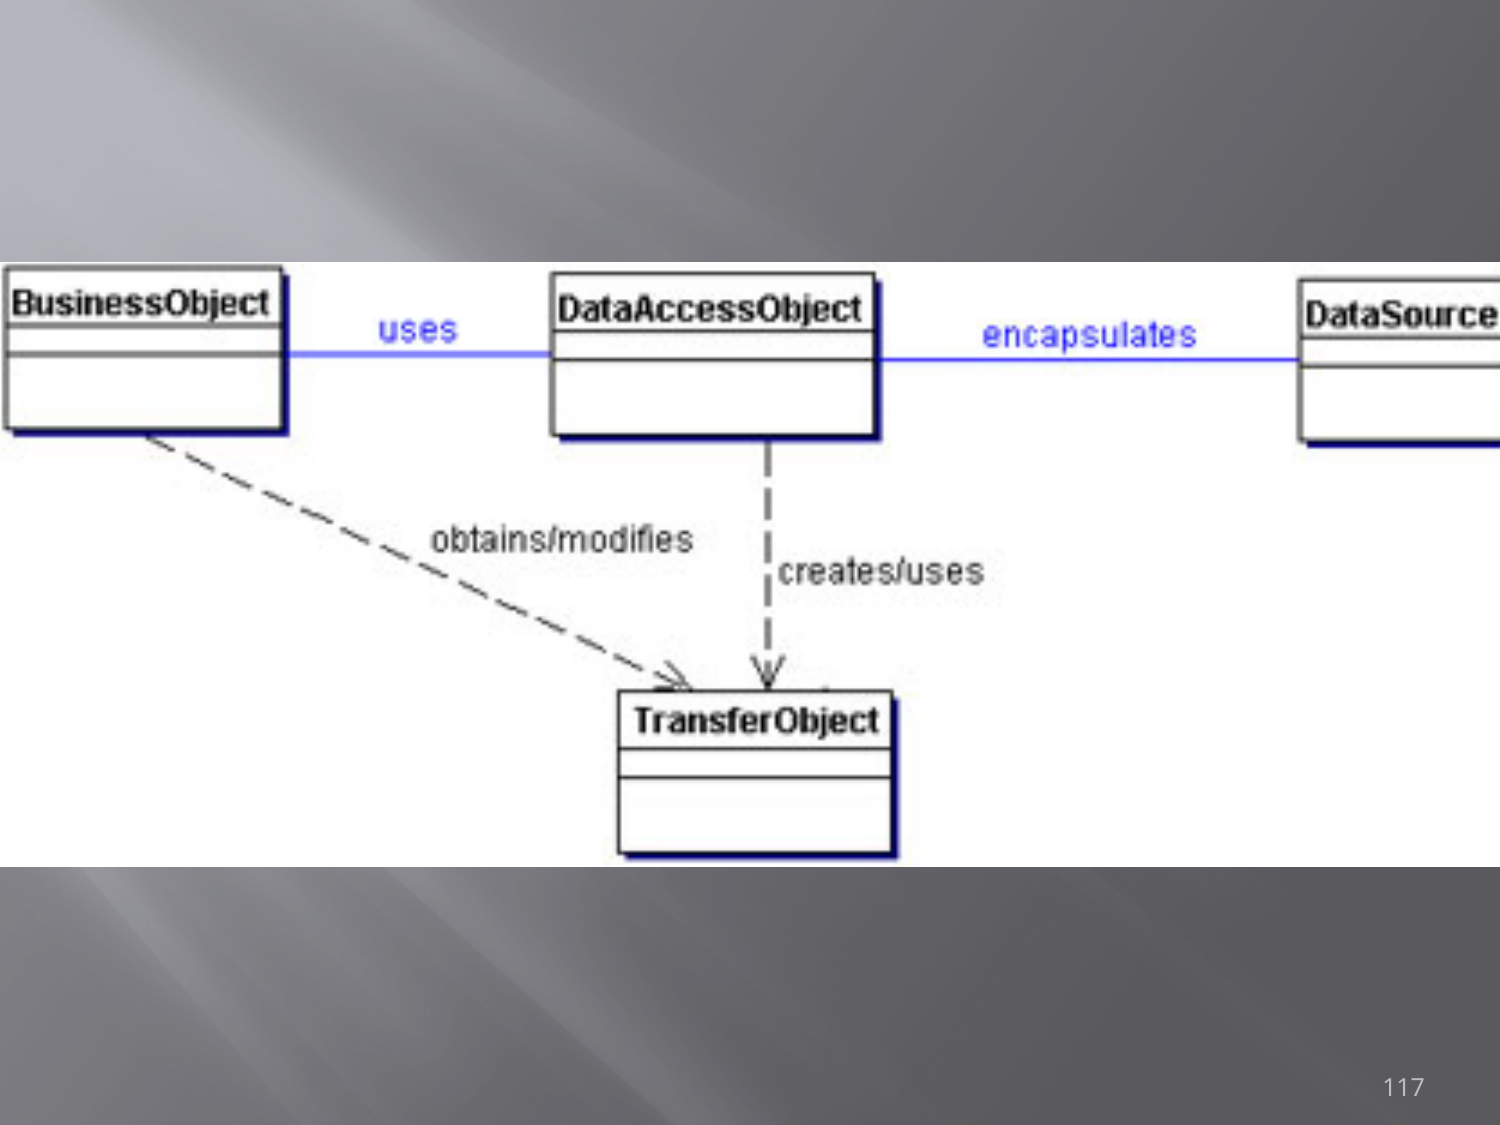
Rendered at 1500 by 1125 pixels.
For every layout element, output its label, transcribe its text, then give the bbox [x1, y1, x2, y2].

picture [0, 262, 1500, 867]
slide_number 117 [1299, 1052, 1425, 1113]
